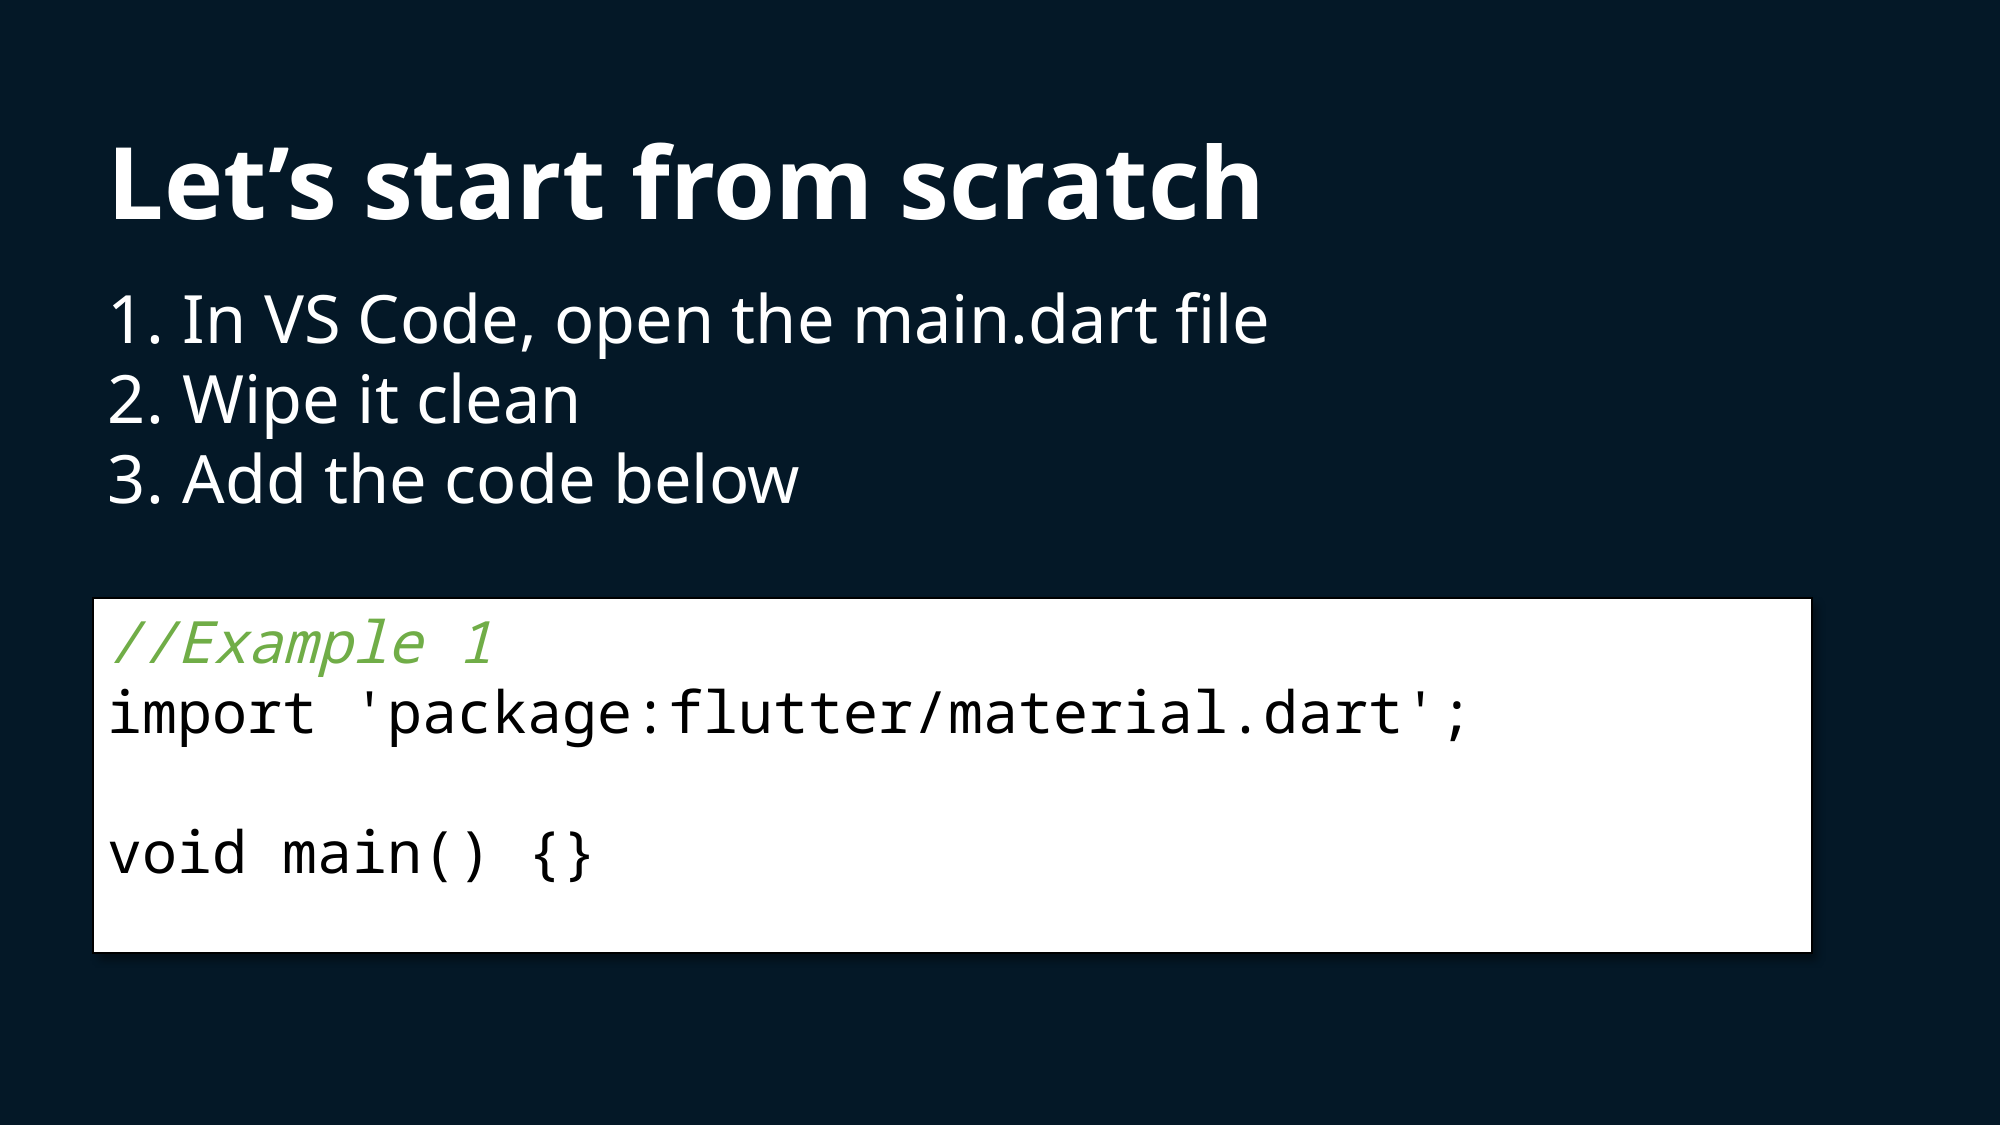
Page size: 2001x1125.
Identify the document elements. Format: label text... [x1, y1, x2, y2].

text_box In VS Code, open the main.dart file Wipe it clean Add the code below [93, 269, 1426, 524]
text_box //Example 1 import 'package:flutter/material.dart'; void main() {} [92, 597, 1813, 954]
text_box Let’s start from scratch [93, 112, 1388, 247]
